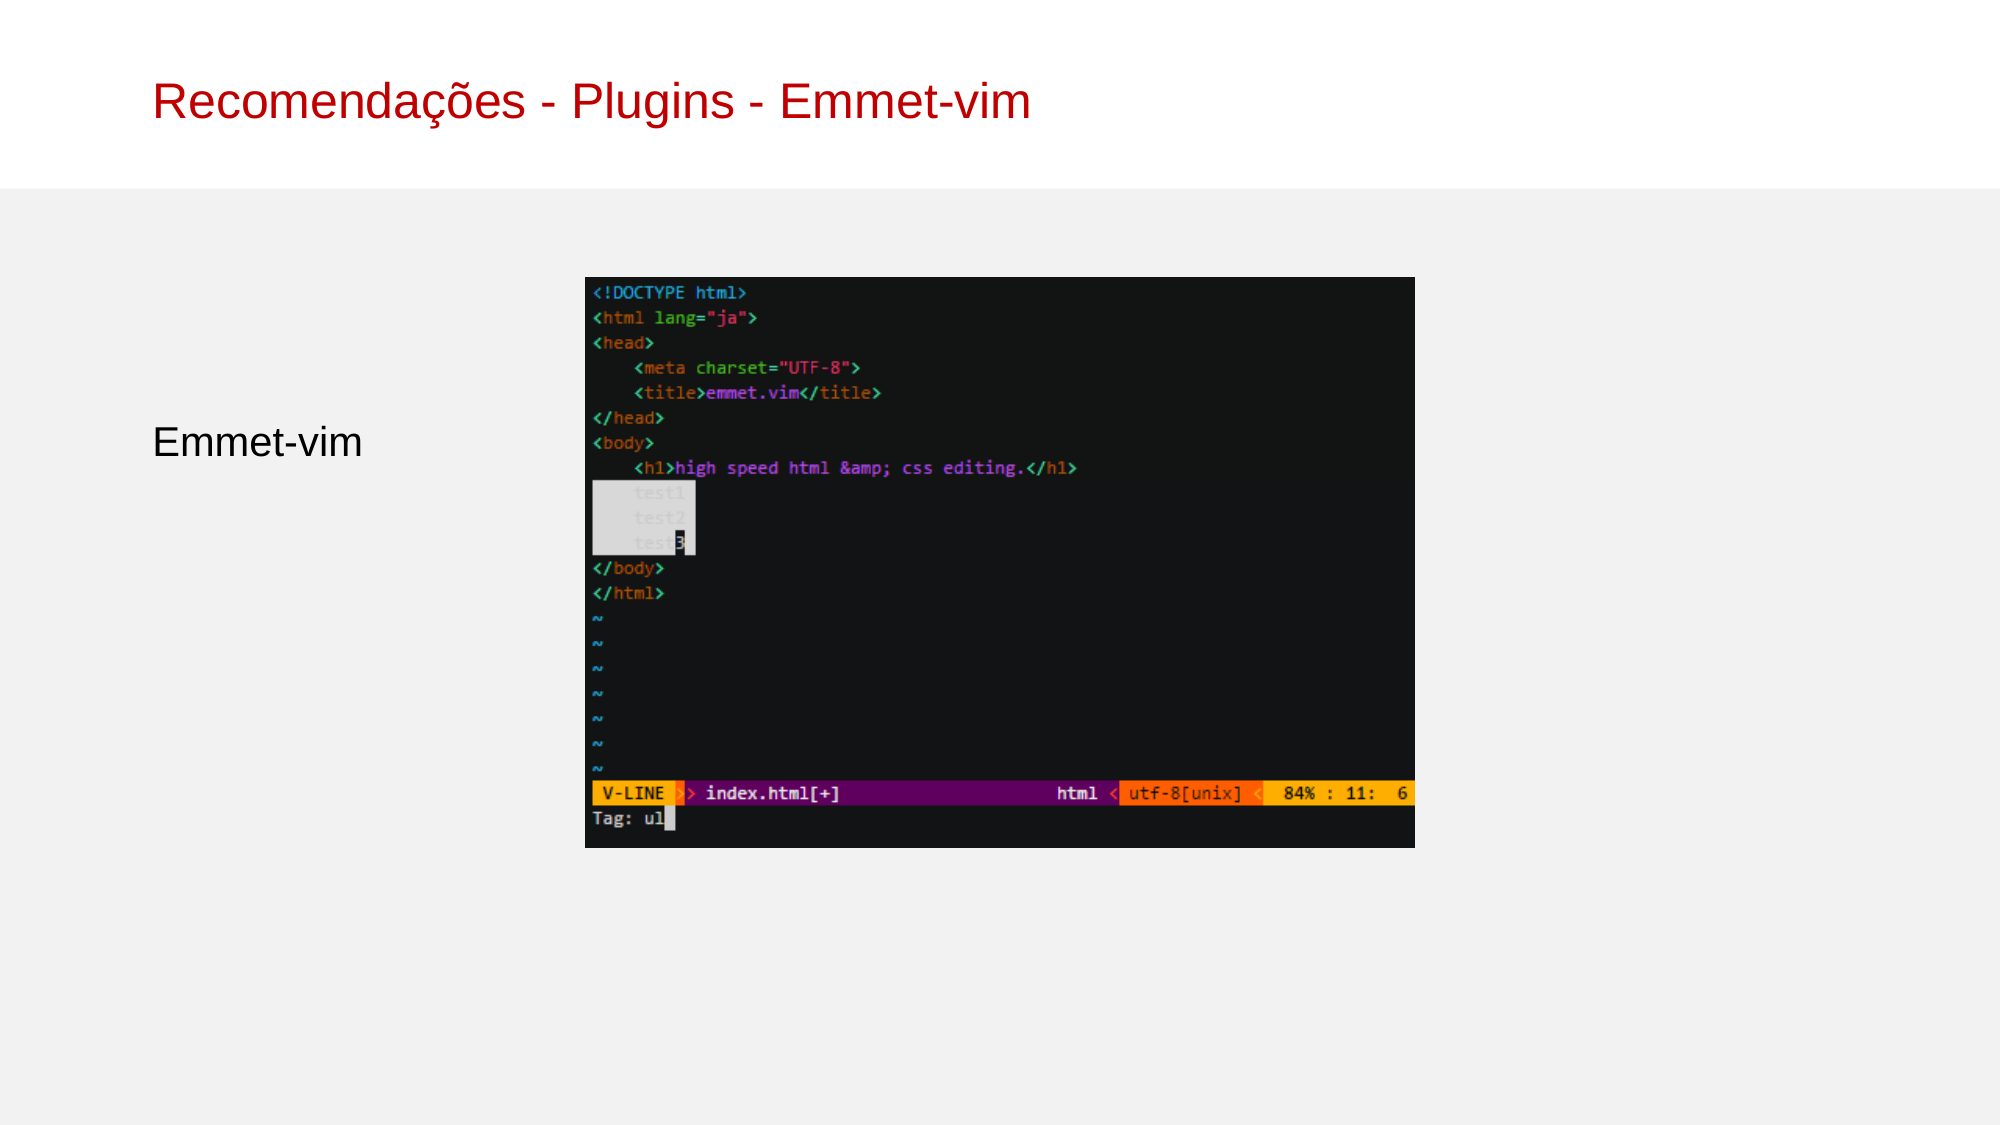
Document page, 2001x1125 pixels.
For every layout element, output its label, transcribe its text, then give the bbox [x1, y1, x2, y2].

text_box Emmet-vim [137, 407, 1863, 906]
text_box Recomendações - Plugins - Emmet-vim [137, 59, 1863, 138]
picture [584, 277, 1415, 848]
